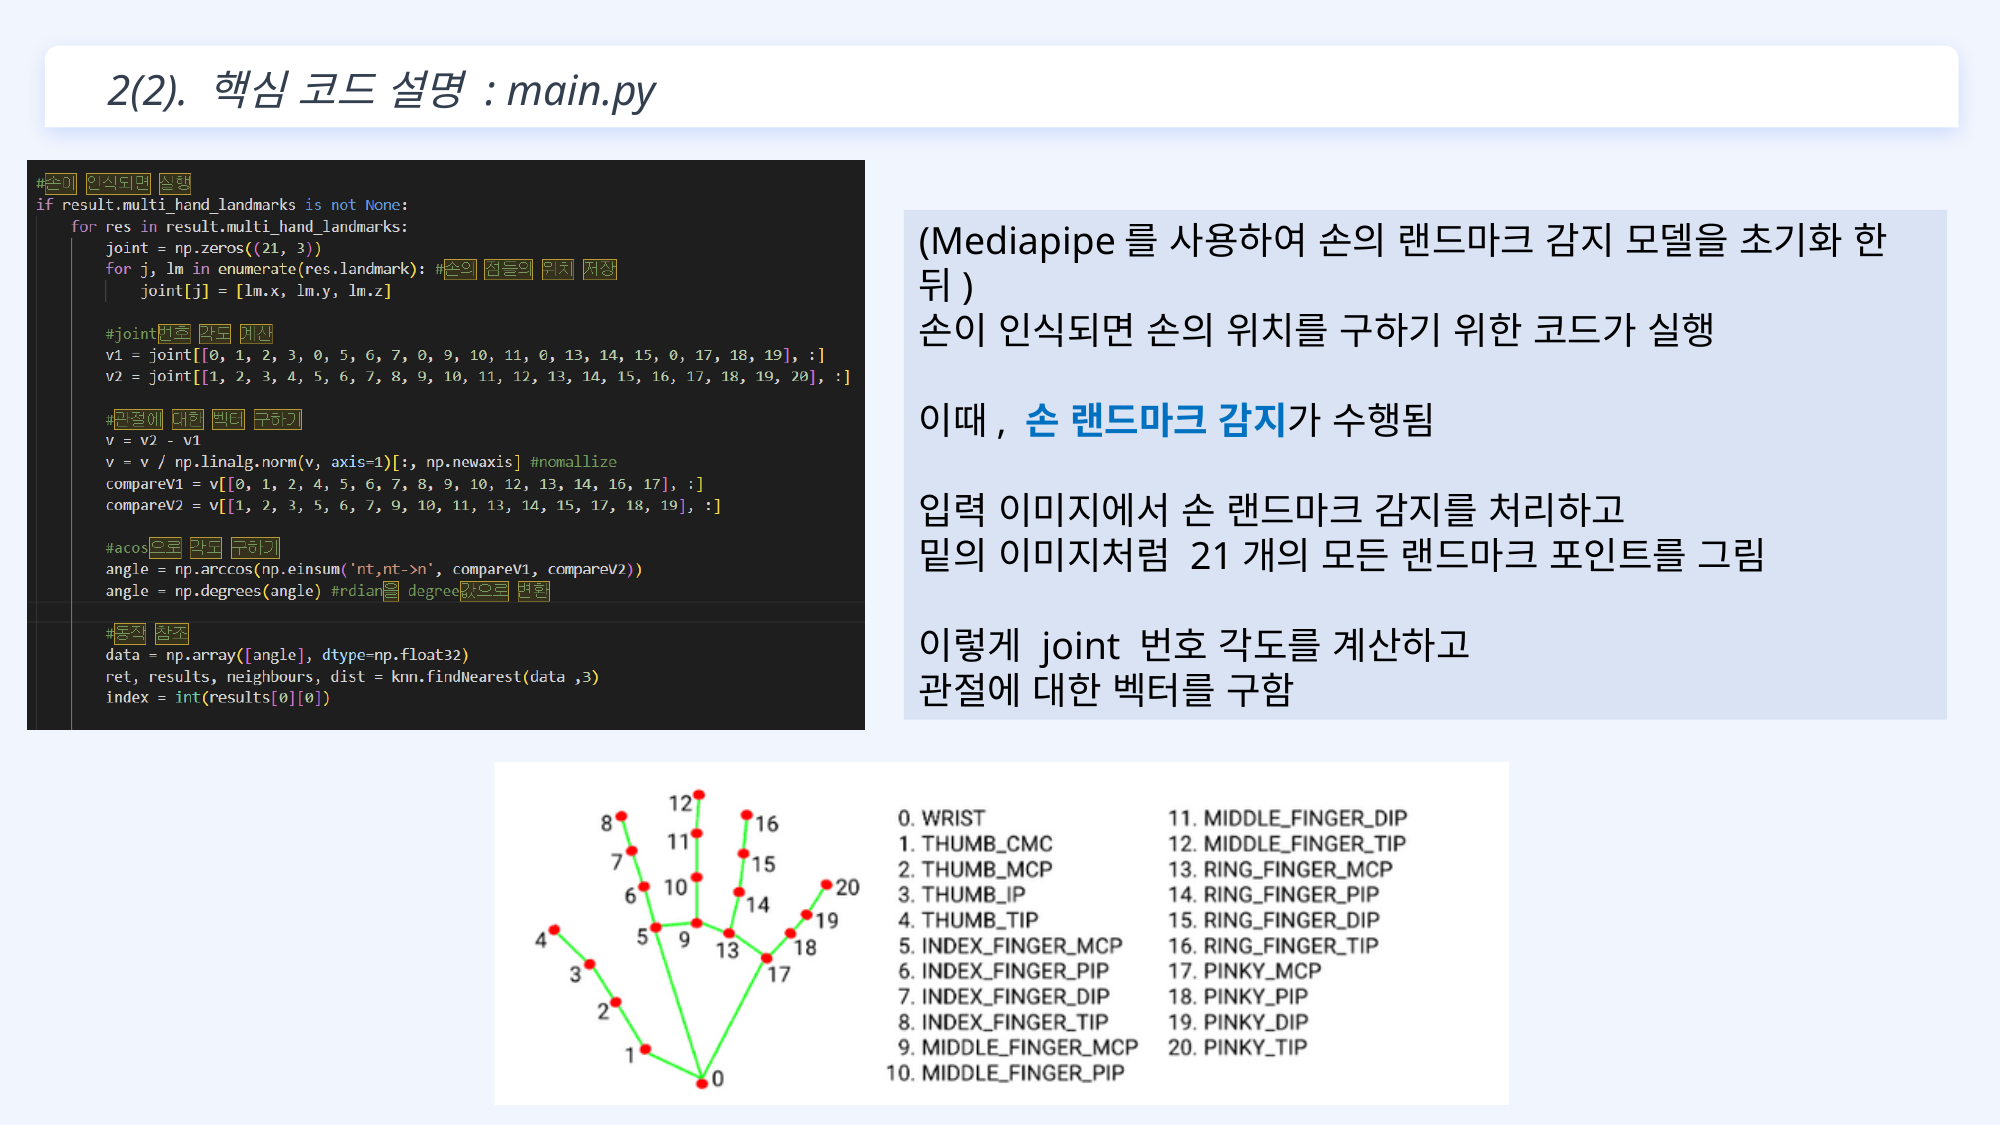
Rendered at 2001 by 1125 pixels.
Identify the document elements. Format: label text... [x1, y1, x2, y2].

text_box (Mediapipe를 사용하여 손의 랜드마크 감지 모델을 초기화 한 뒤) 손이 인식되면 손의 위치를 구하기 위한 코드가 실행 이때, 손 랜드마크 감지가 수행됨 입력 이미지에서 손 랜드마크 감지를 처리하고 밑의 이미지처럼 21개의 모든 랜드마크 포인트를 그림 이렇게 joint 번호 각도를 계산하고 관절에 대한 벡터를 구함 [903, 209, 1947, 720]
picture [494, 762, 1510, 1105]
picture [26, 160, 865, 730]
text_box 2(2). 핵심 코드 설명 : main.py [43, 44, 1960, 129]
